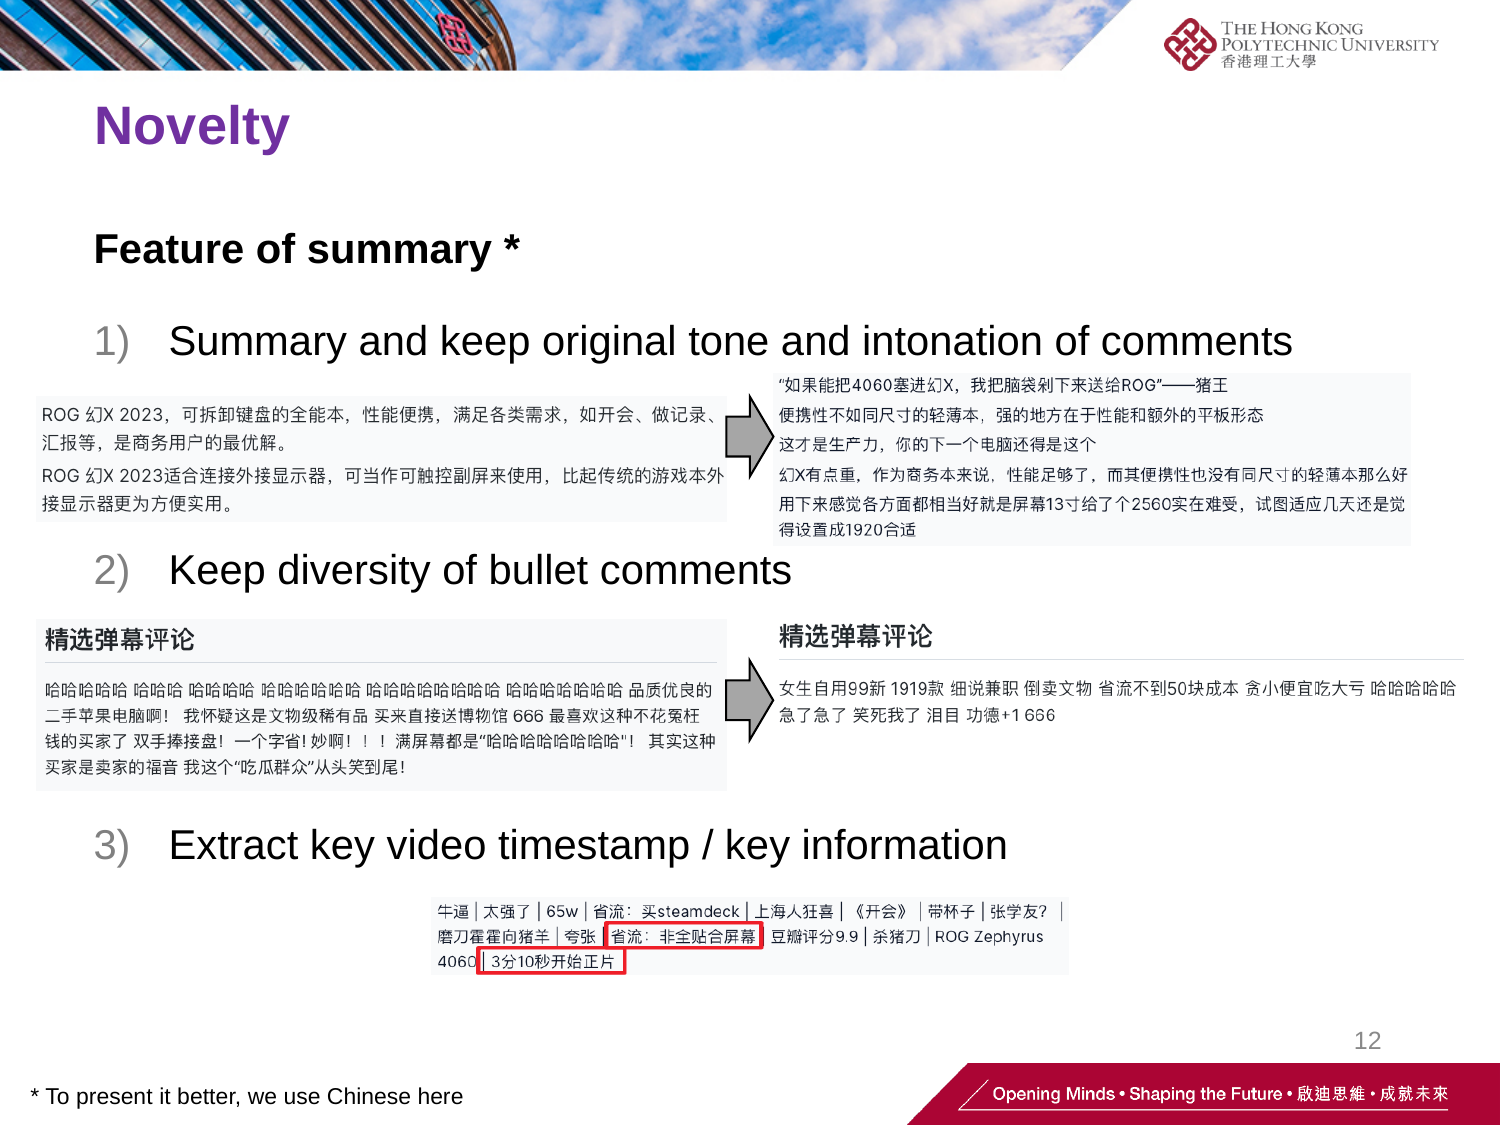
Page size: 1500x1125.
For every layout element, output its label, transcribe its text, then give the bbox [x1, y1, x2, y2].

list Feature of summary * Summary and keep original tone and intonation of comments Keep diversity of bullet comments Extract key video timestamp / key information [78, 705, 1429, 1035]
slide_number 12 [1059, 1015, 1397, 1064]
picture [0, 0, 1500, 1125]
text_box Novelty [79, 83, 1430, 163]
text_box * To present it better, we use Chinese here [15, 1074, 479, 1117]
text_box [727, 393, 773, 481]
text_box [727, 656, 773, 744]
list Feature of summary * Summary and keep original tone and intonation of comments Keep diversity of bullet comments Extract key video timestamp / key information [78, 218, 1429, 696]
